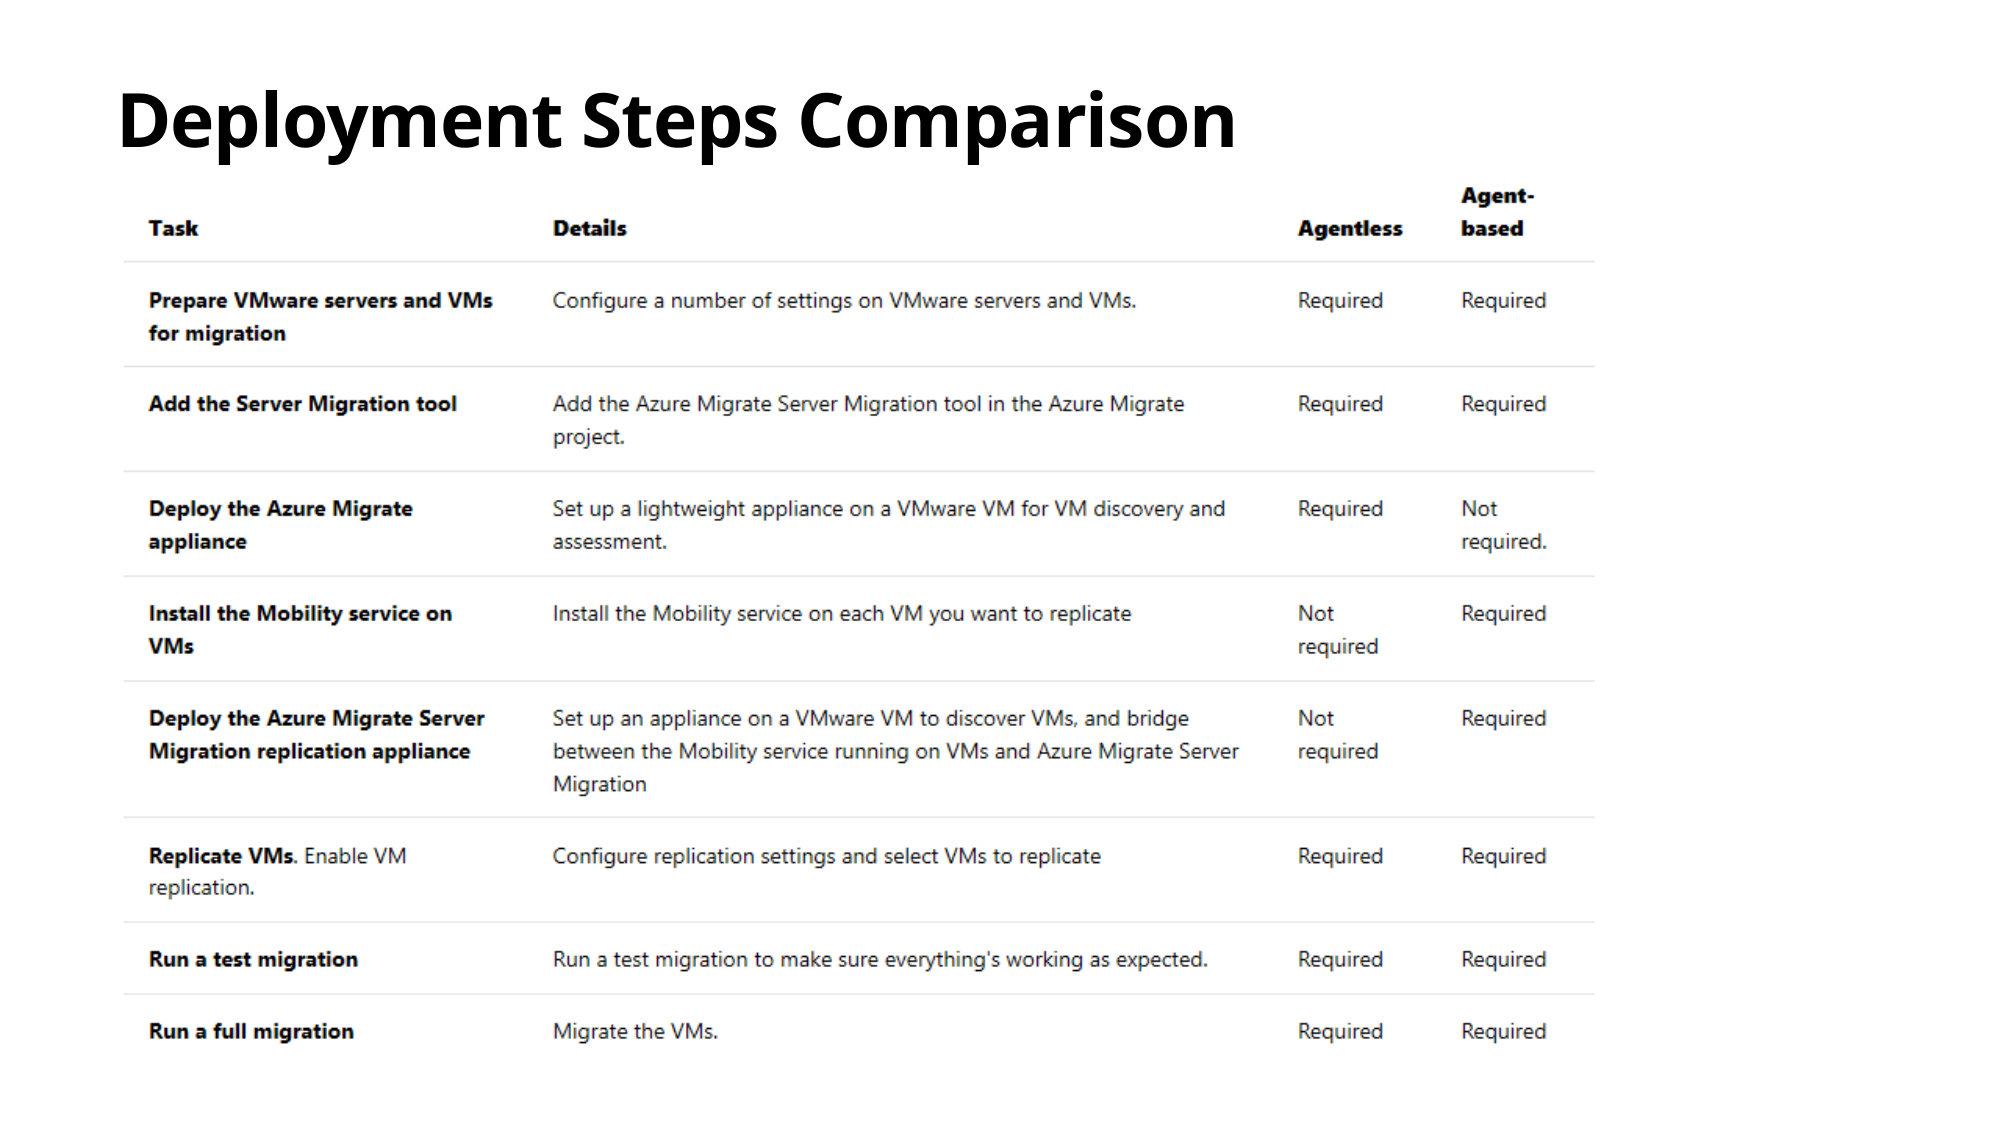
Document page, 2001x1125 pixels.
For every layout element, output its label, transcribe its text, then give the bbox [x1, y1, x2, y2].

title Deployment Steps Comparison [116, 72, 1924, 163]
picture [116, 186, 1681, 1089]
